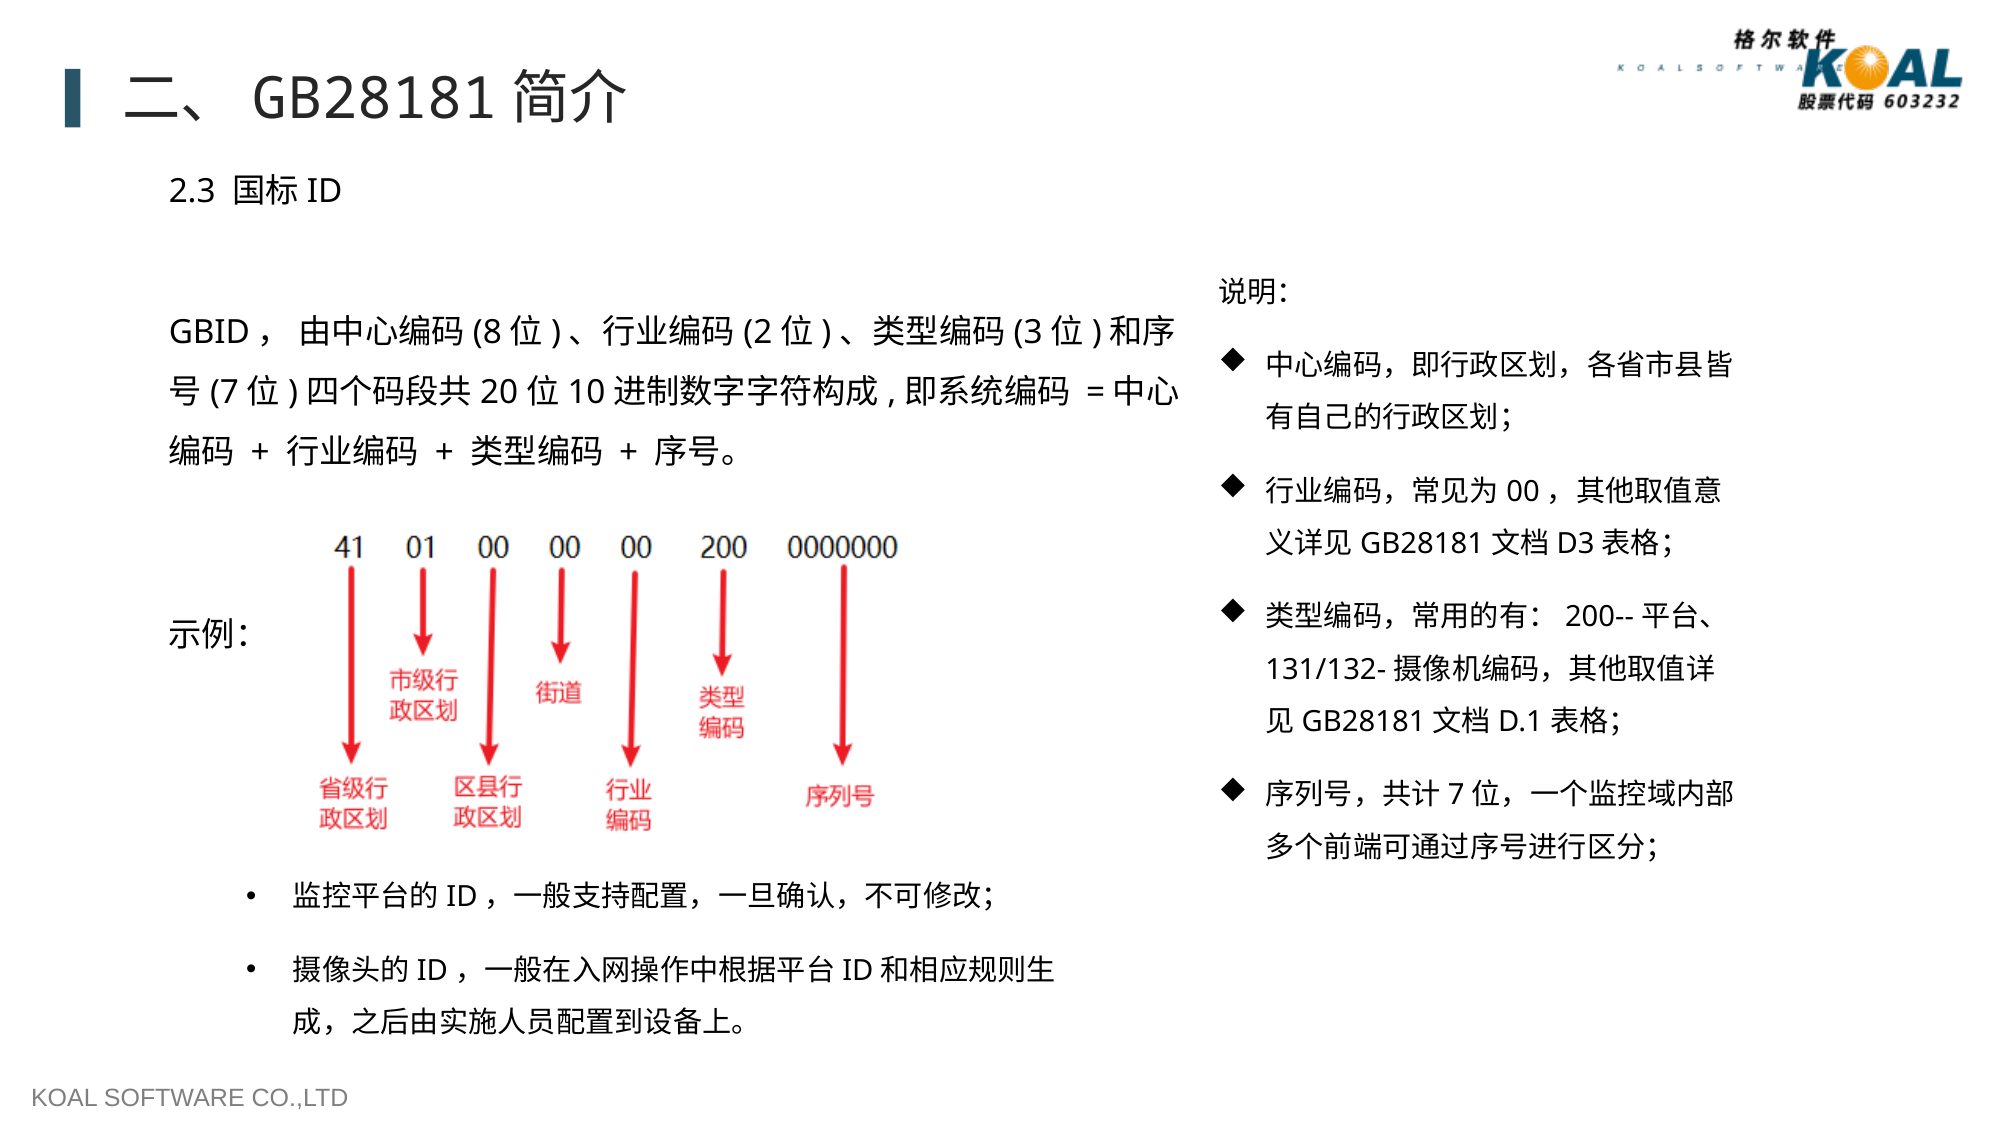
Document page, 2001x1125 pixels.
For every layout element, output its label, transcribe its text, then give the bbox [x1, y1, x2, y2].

text_box 说明： 中心编码，即行政区划，各省市县皆有自己的行政区划； 行业编码，常见为00，其他取值意义详见GB28181文档D3表格； 类型编码，常用的有：200--平台、131/132-摄像机编码，其他取值详见GB28181文档D.1表格； 序列号，共计7位，一个监控域内部多个前端可通过序号进行区分； [1156, 265, 1753, 925]
picture [254, 497, 1221, 900]
list 2.3 国标ID GBID， 由中心编码(8位)、行业编码(2位)、类型编码(3位)和序号(7位)四个码段共20位10进制数字字符构成,即系统编码 =中心编码 + 行业编码 + 类型编码 + 序号。 示例： [107, 161, 1218, 900]
list 二、GB28181简介 [107, 60, 831, 143]
picture [1594, 0, 2000, 134]
text_box 监控平台的ID，一般支持配置，一旦确认，不可修改； 摄像头的ID，一般在入网操作中根据平台ID和相应规则生成，之后由实施人员配置到设备上。 [184, 852, 1090, 1022]
